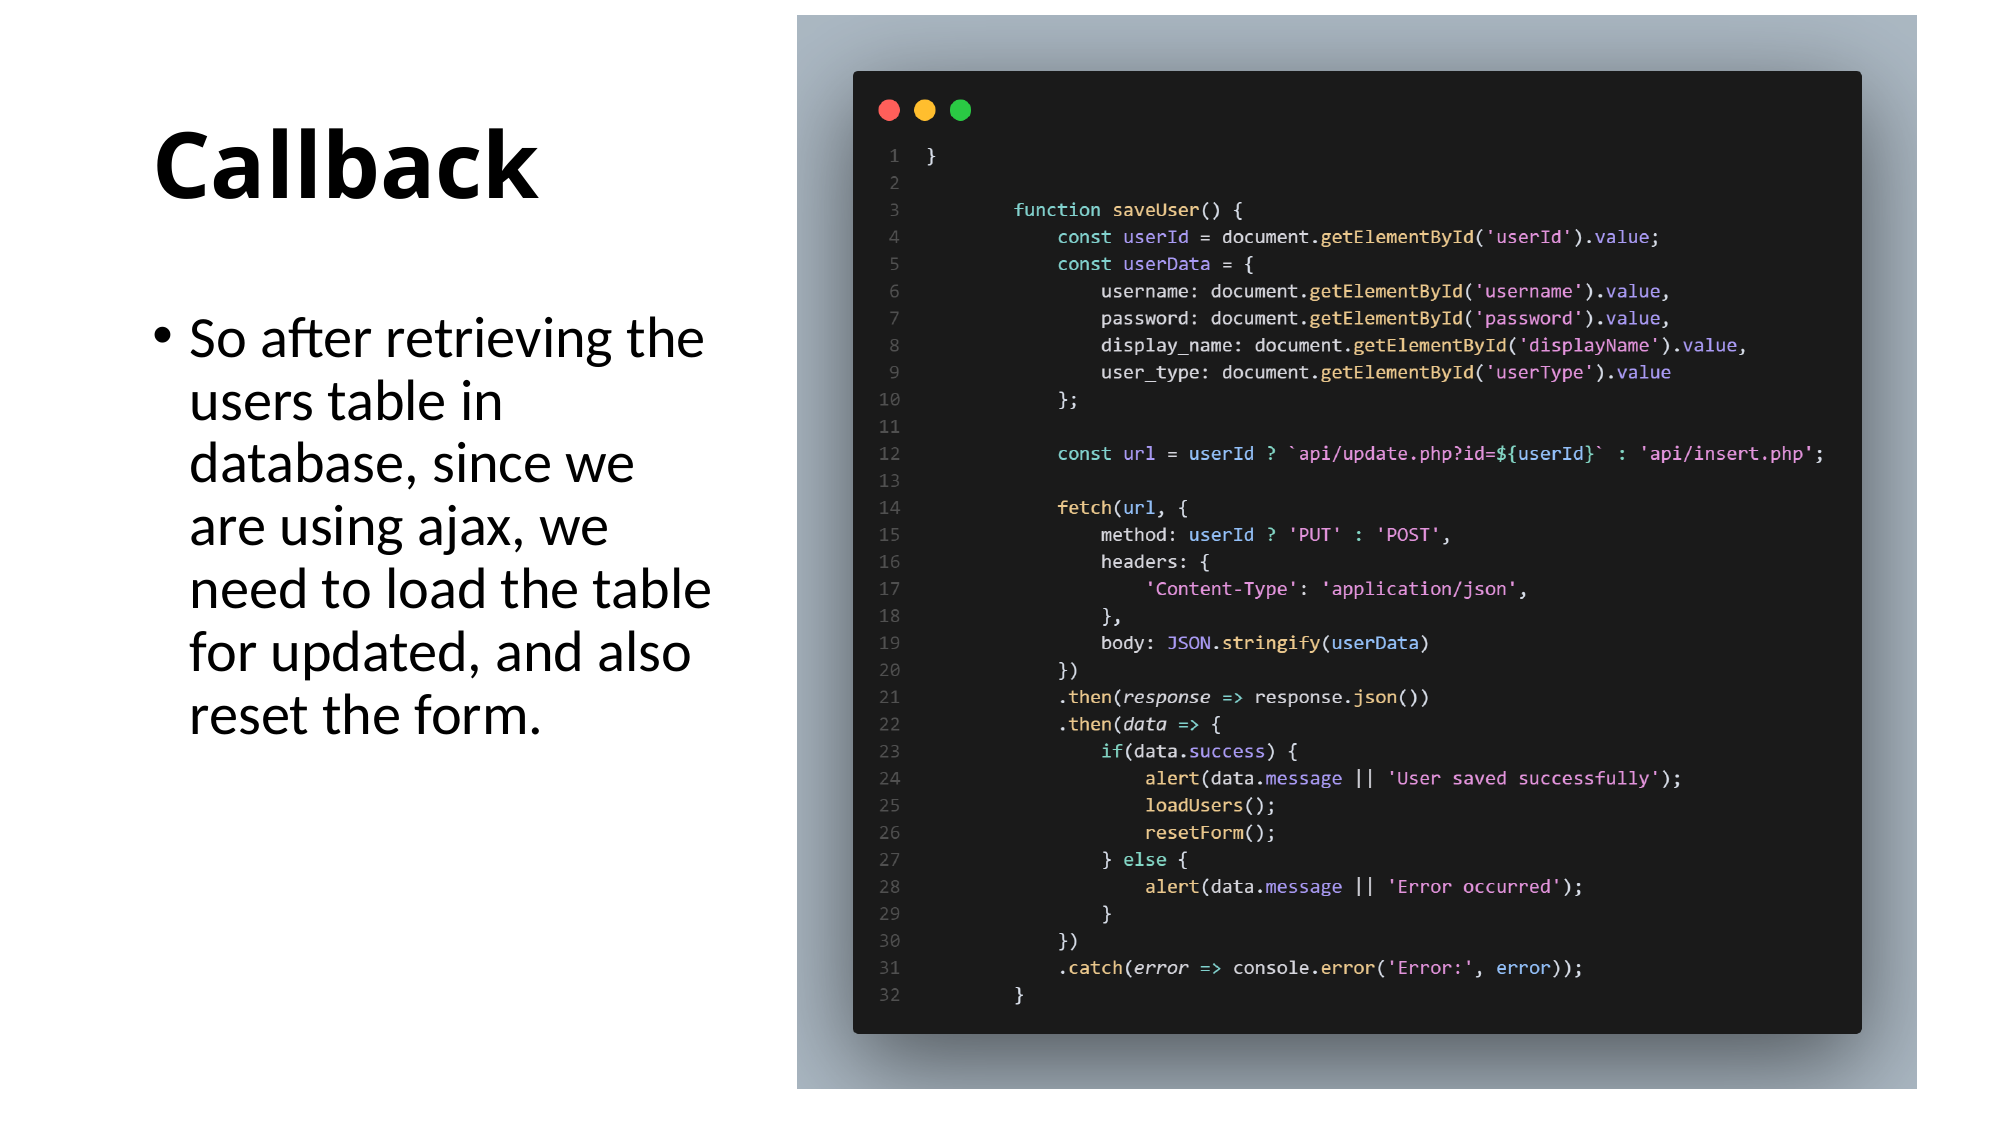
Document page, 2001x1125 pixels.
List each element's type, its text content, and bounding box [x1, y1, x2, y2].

list So after retrieving the users table in database, since we are using ajax, we need to load the table for updated, and also reset the form. [137, 299, 737, 1014]
picture [797, 15, 1917, 1089]
title Callback [137, 59, 797, 278]
